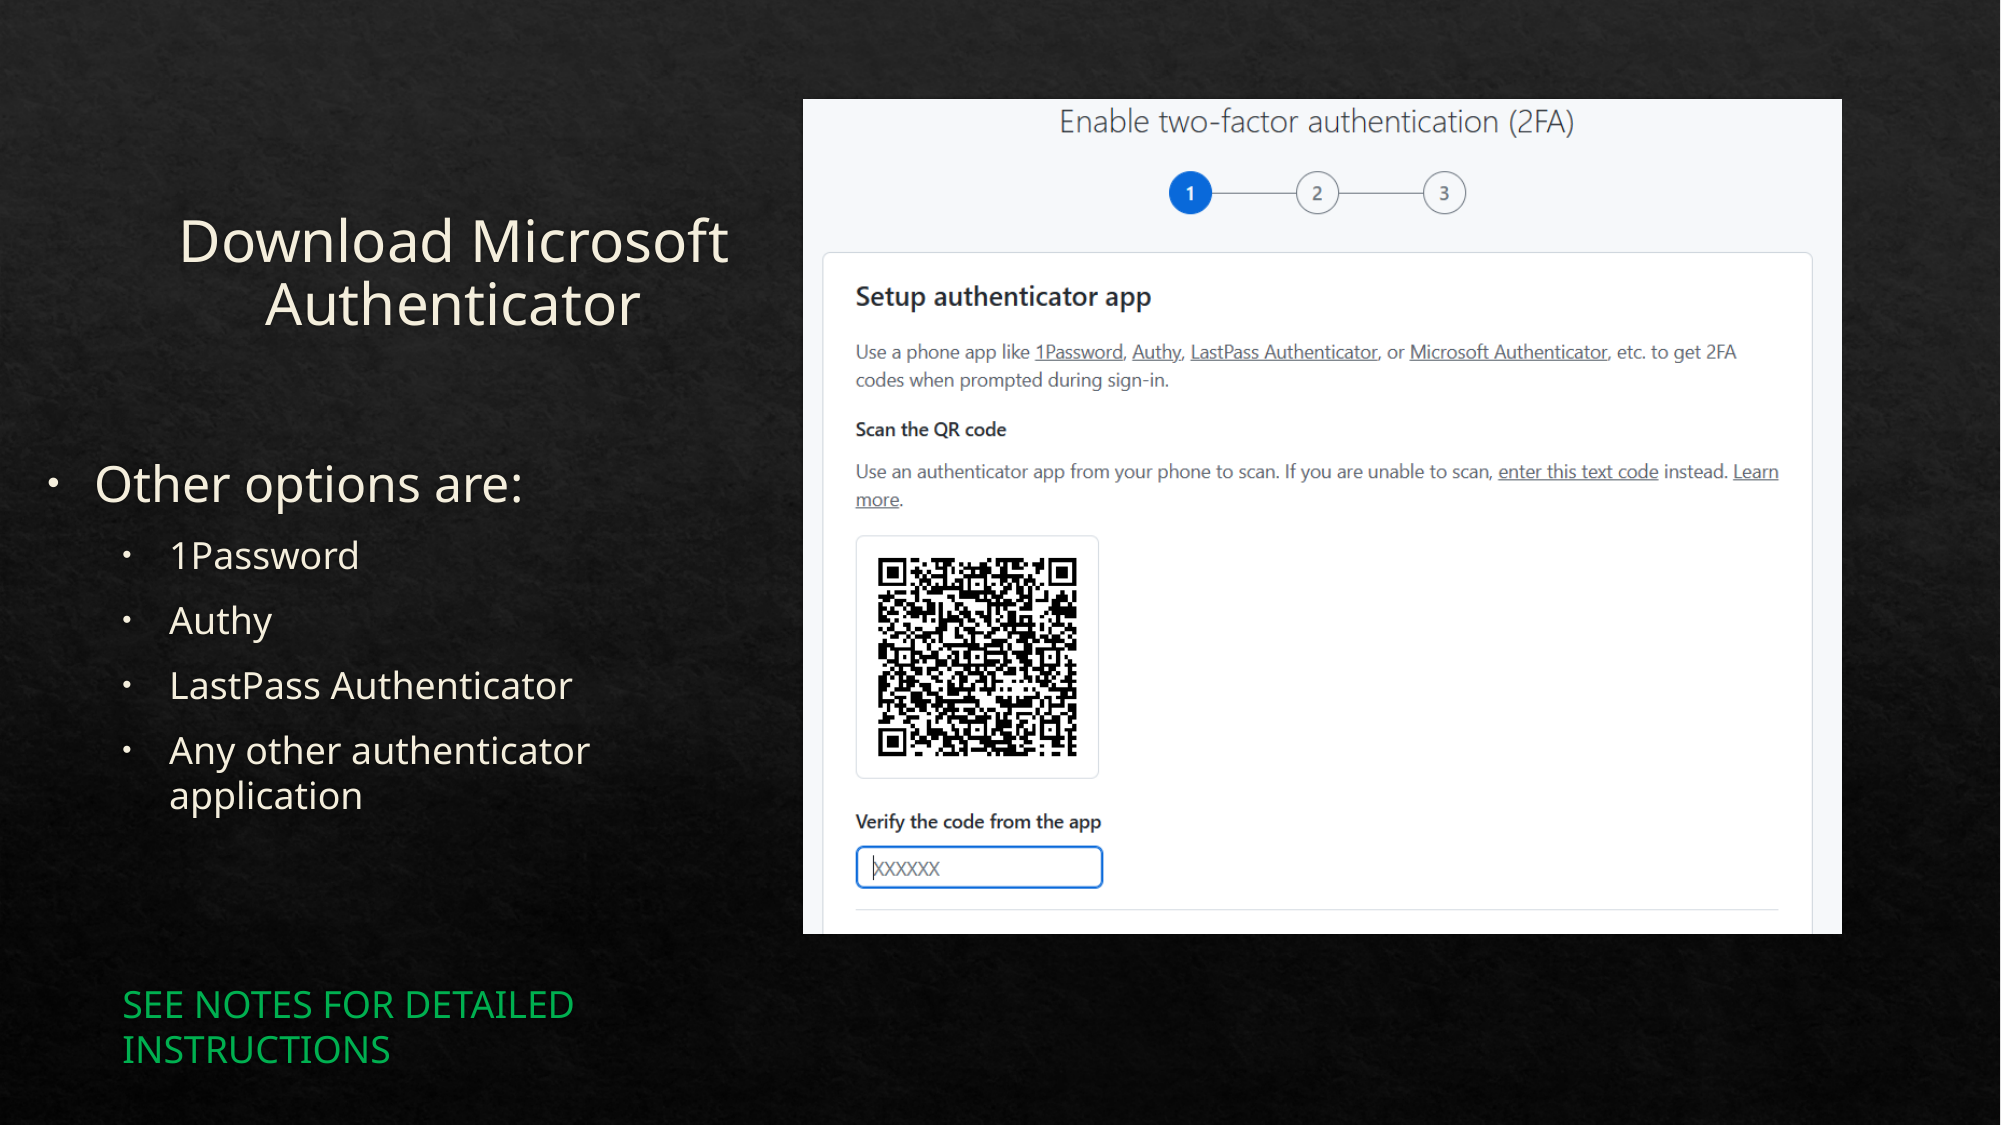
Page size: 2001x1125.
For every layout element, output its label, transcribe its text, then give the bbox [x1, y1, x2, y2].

list Other options are: 1Password Authy LastPass Authenticator Any other authenticator application SEE NOTES FOR DETAILED INSTRUCTIONS [32, 438, 758, 1090]
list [802, 99, 1842, 934]
title Download Microsoft Authenticator [149, 99, 758, 346]
